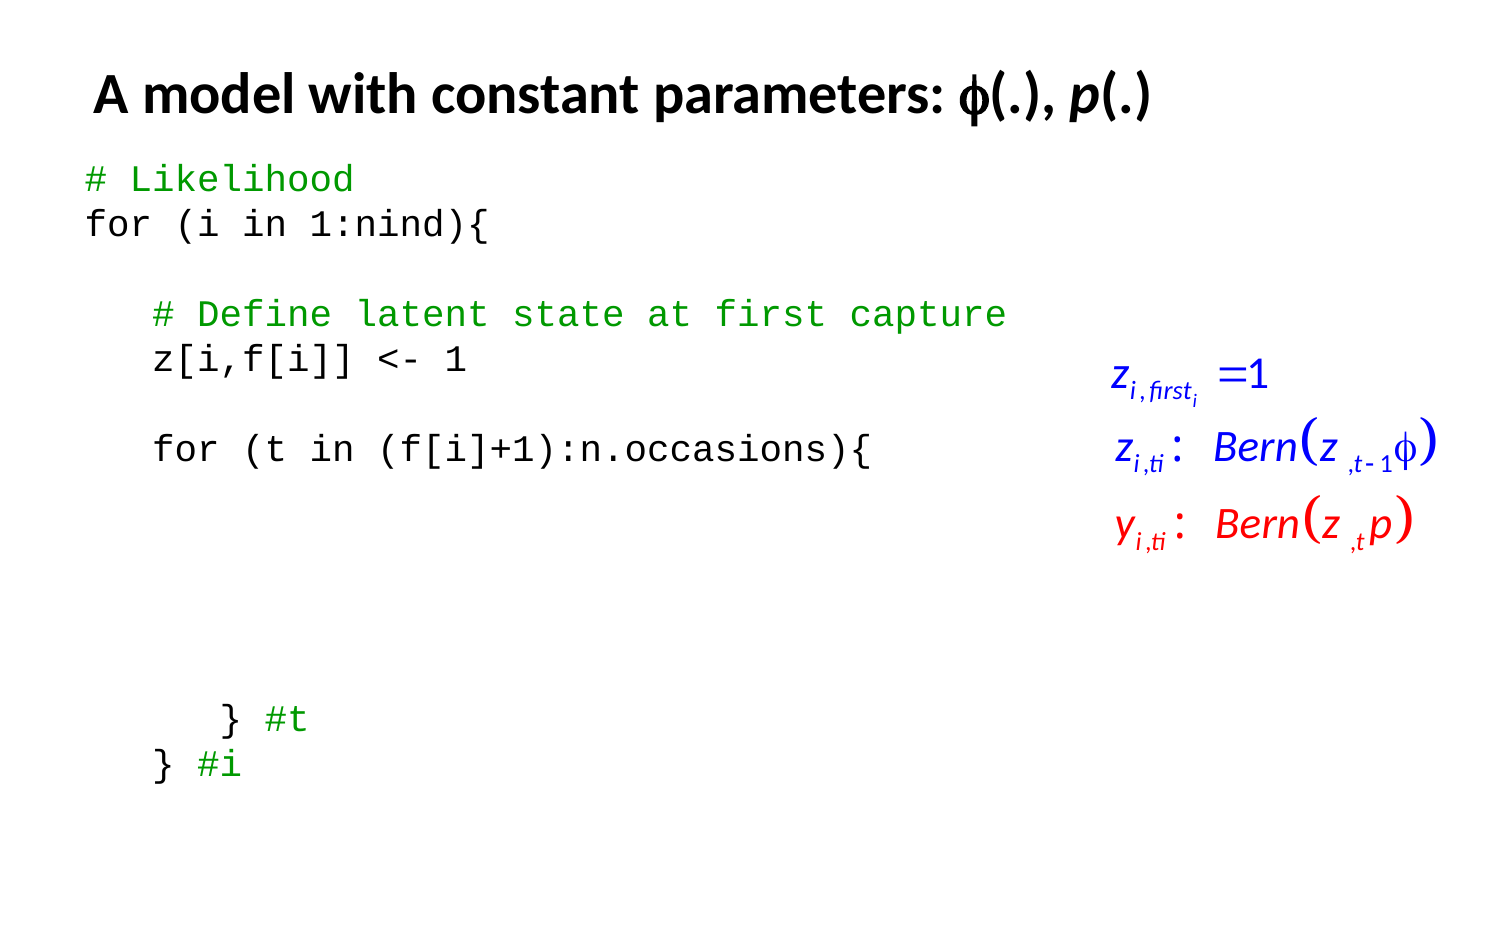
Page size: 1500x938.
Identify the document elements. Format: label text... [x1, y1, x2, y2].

text_box # Likelihood for (i in 1:nind){ # Define latent state at first capture z[i,f[i]] <- 1 for (t in (f[i]+1):n.occasions){ # State process z[i,t] ~ dbern(phi * z[i,t-1]) # Observation process y[i,t] ~ dbern(p * z[i,t]) } #t } #i [69, 147, 1045, 852]
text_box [1107, 489, 1416, 566]
text_box A model with constant parameters: (.), p(.) [78, 47, 1168, 133]
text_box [1103, 342, 1276, 414]
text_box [1107, 412, 1442, 488]
